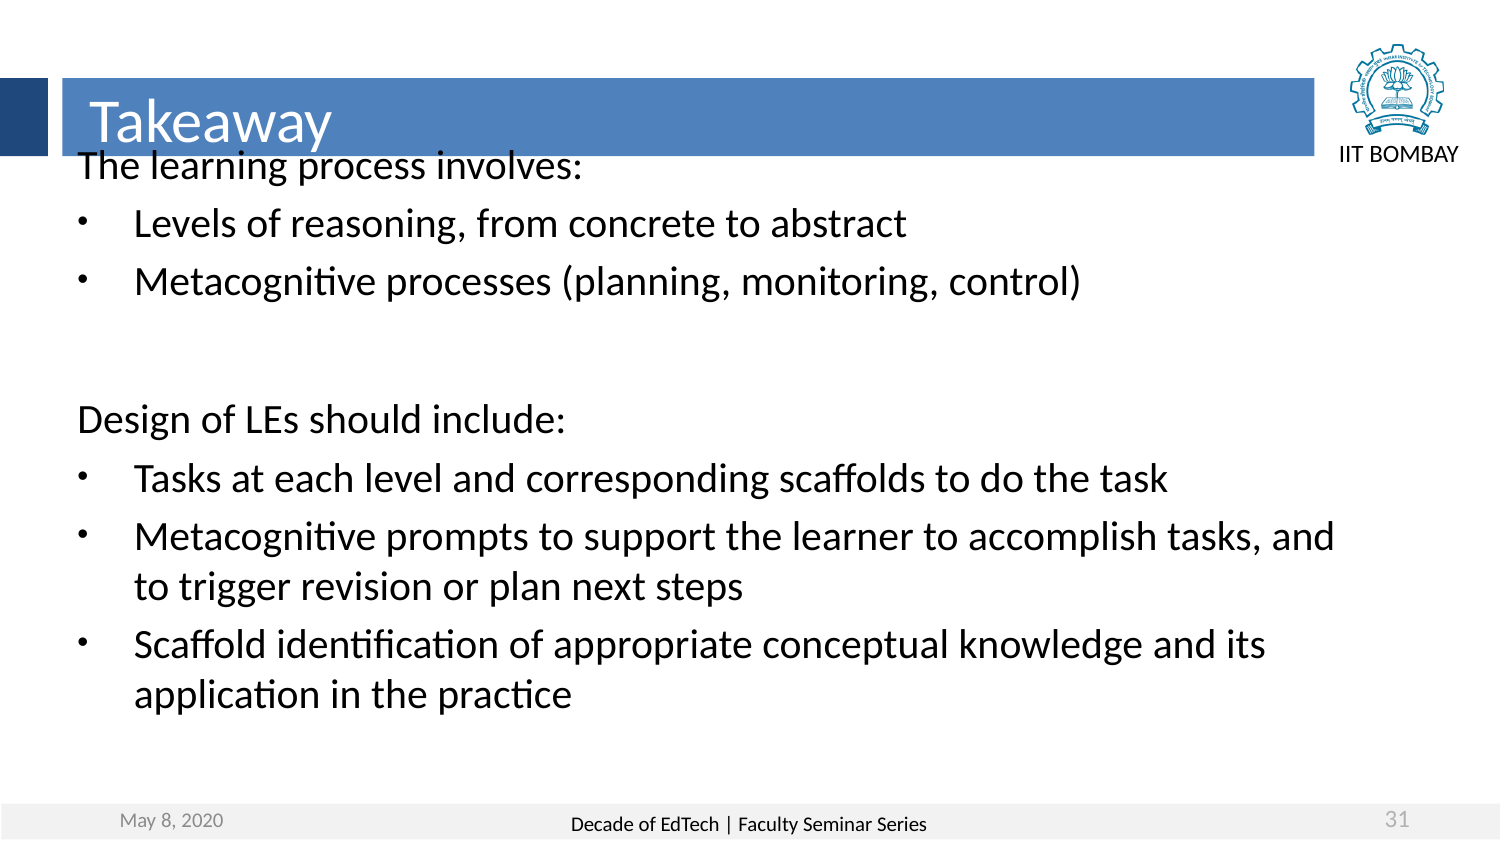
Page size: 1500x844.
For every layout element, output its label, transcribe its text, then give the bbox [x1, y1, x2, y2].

list The learning process involves: Levels of reasoning, from concrete to abstract Metacognitive processes (planning, monitoring, control) Design of LEs should include: Tasks at each level and corresponding scaffolds to do the task Metacognitive prompts to support the learner to accomplish tasks, and to trigger revision or plan next steps Scaffold identification of appropriate conceptual knowledge and its application in the practice [62, 171, 1363, 763]
slide_number 31 [1332, 799, 1425, 835]
picture [1350, 44, 1444, 135]
list Takeaway [75, 78, 1332, 156]
picture [1374, 126, 1420, 135]
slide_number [104, 799, 443, 838]
